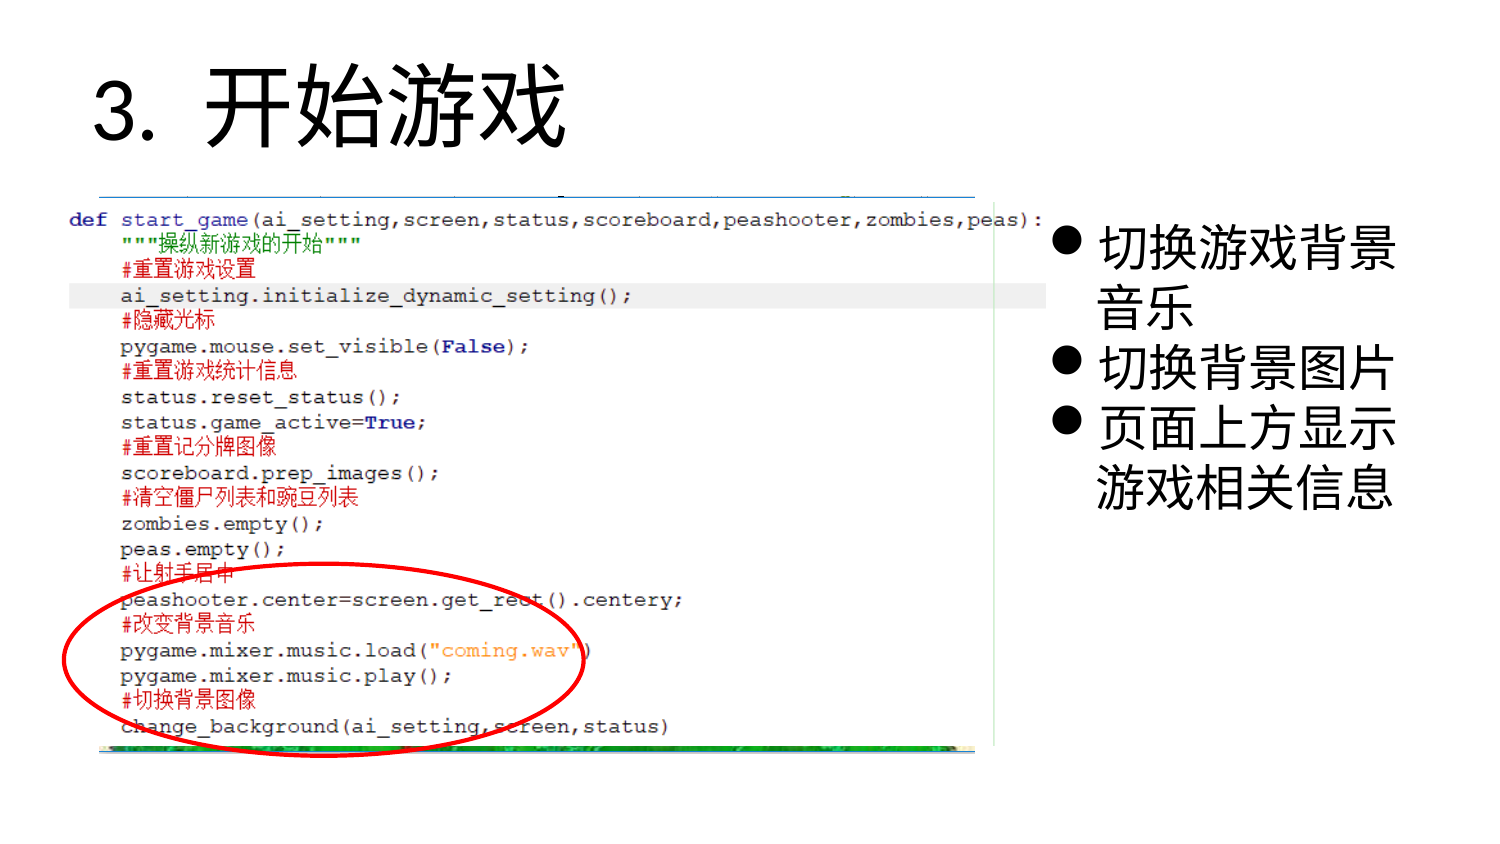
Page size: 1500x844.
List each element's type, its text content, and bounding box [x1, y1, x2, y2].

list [99, 196, 975, 200]
picture [68, 201, 1046, 746]
title 3. 开始游戏 [75, 33, 644, 174]
text_box 切换游戏背景音乐 切换背景图片 页面上方显示游戏相关信息 [1049, 209, 1459, 569]
